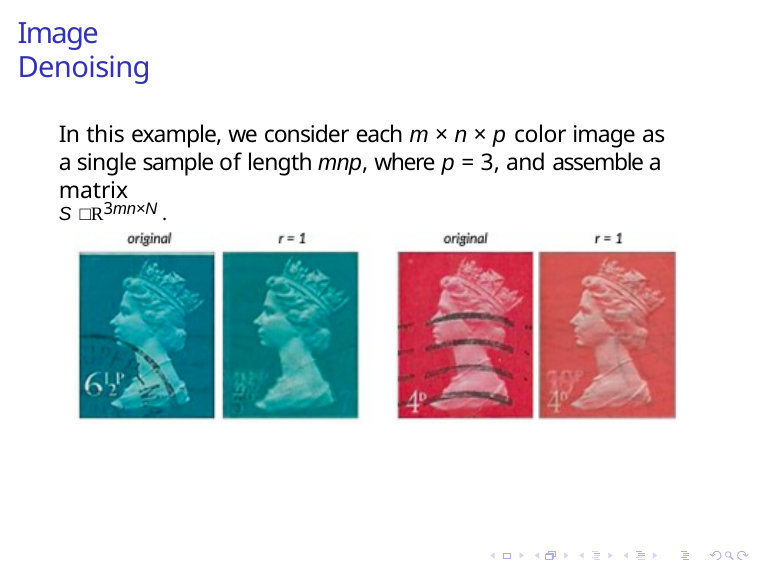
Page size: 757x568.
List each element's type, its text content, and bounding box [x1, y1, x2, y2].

text_box In this example, we consider each m × n × p color image as a single sample of length mnp, where p = 3, and assemble a matrix S □R3mn×N . [52, 117, 682, 225]
picture [73, 232, 680, 424]
title Image Denoising [15, 11, 222, 109]
